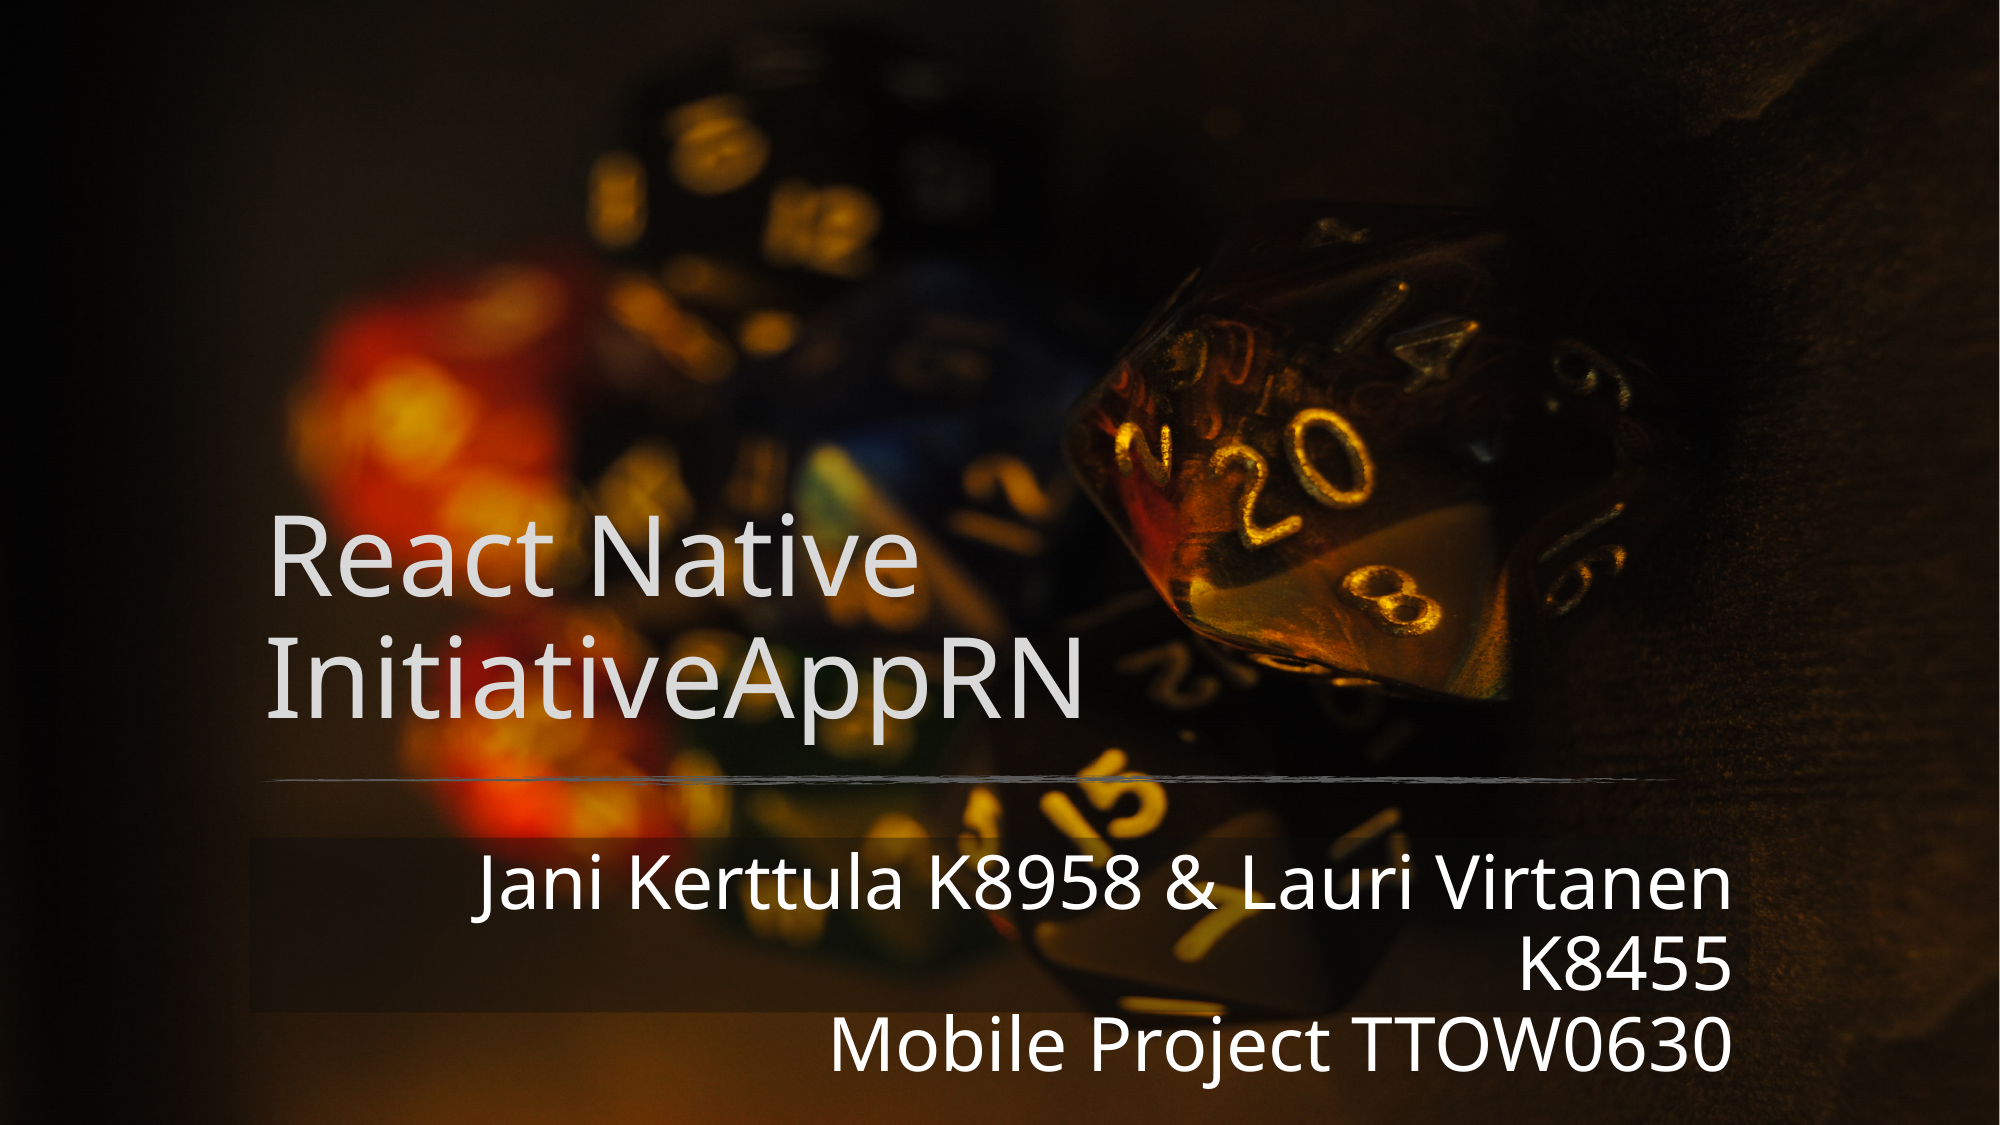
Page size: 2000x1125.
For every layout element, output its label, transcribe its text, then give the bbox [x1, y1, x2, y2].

title React Native InitiativeAppRN [249, 312, 1750, 750]
picture [0, 0, 2000, 1125]
subtitle Jani Kerttula K8958 & Lauri Virtanen K8455 Mobile Project TTOW0630 [249, 837, 1750, 1013]
